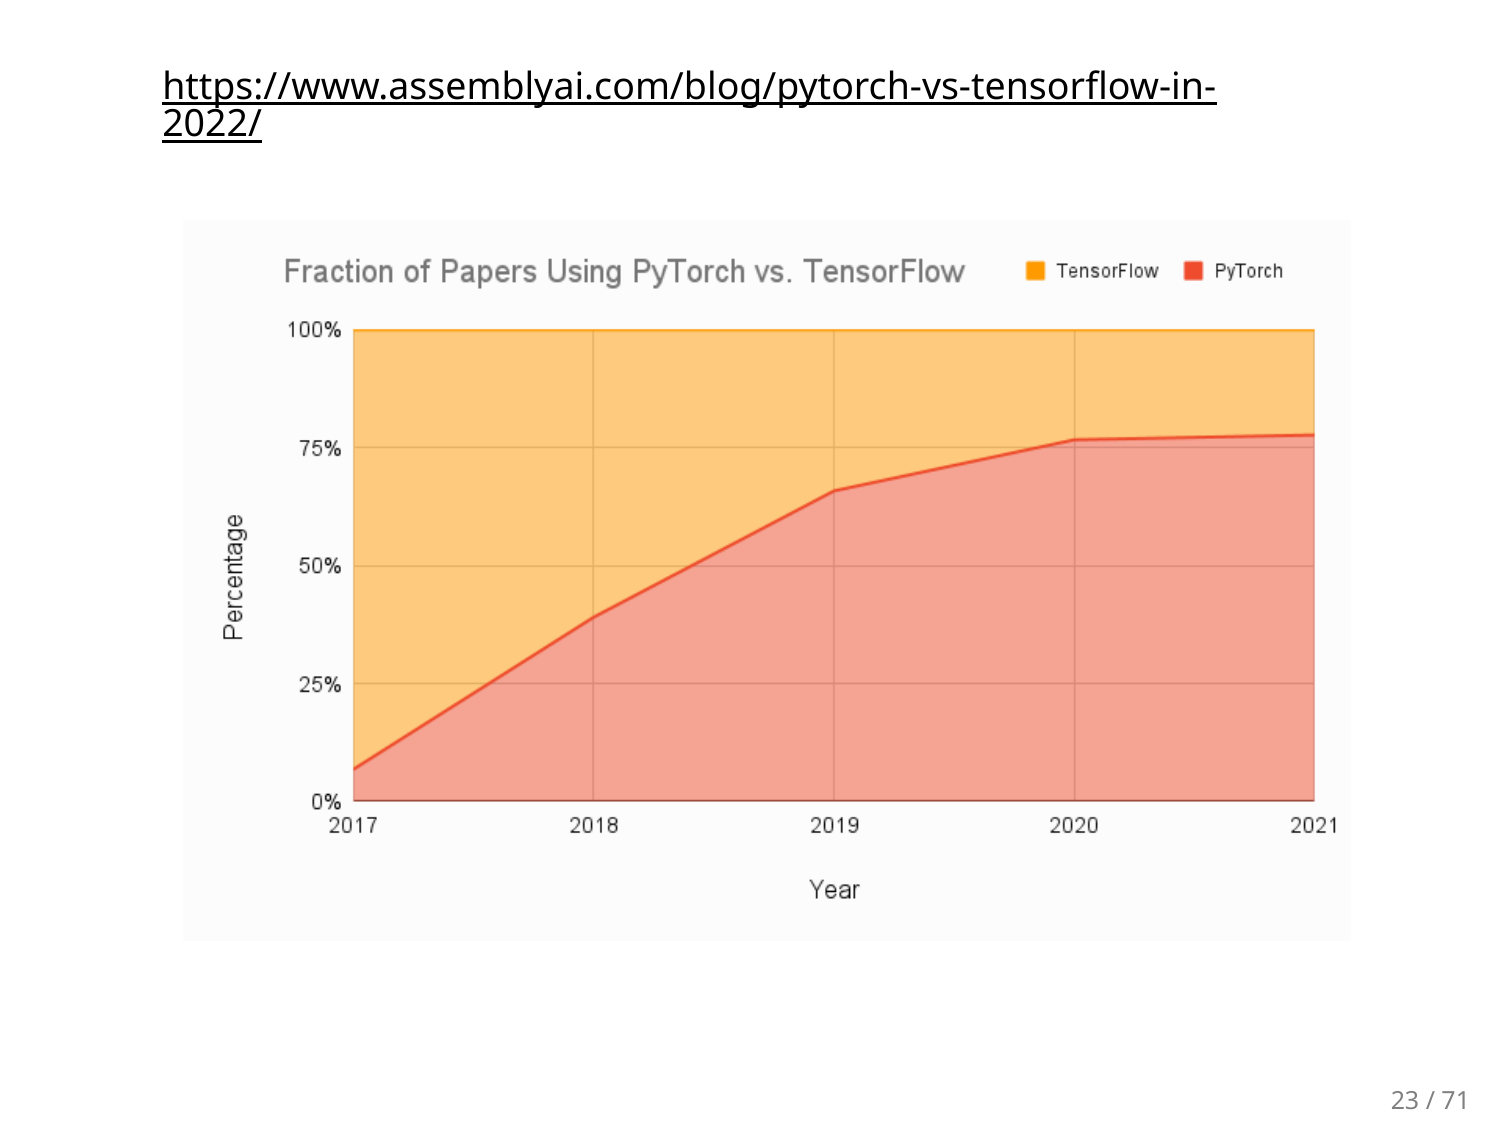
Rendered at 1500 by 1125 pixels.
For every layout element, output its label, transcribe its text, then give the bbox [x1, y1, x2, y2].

text_box https://www.assemblyai.com/blog/pytorch-vs-tensorflow-in-2022/ [147, 54, 1235, 166]
picture [182, 219, 1351, 941]
